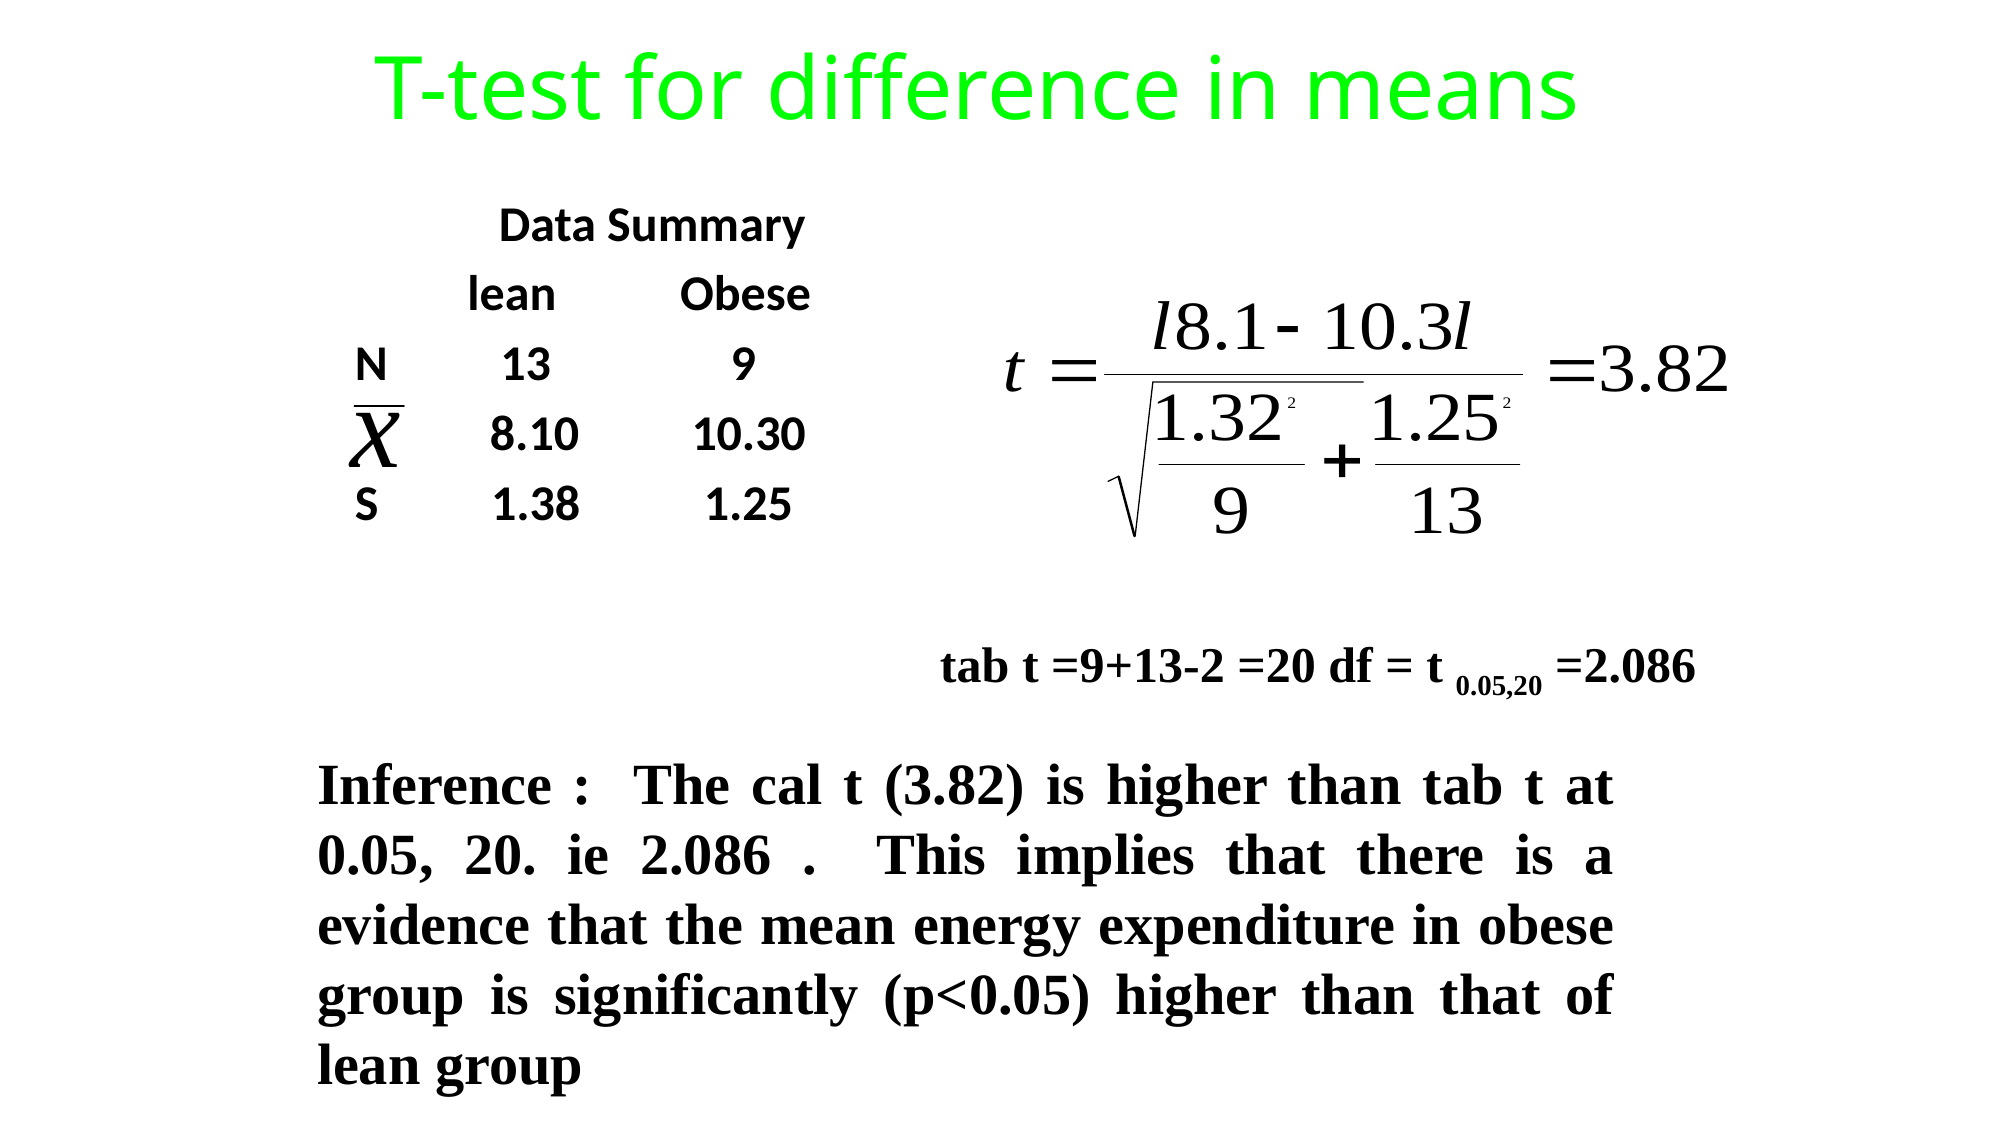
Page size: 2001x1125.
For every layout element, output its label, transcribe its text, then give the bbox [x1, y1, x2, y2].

text_box Data Summary lean Obese N 13 9 8.10 10.30 S 1.38 1.25 [340, 183, 965, 689]
picture [339, 396, 416, 479]
picture [1001, 290, 1734, 544]
text_box tab t =9+13-2 =20 df = t 0.05,20 =2.086 [912, 625, 1724, 709]
text_box T-test for difference in means [302, 20, 1653, 148]
text_box Inference : The cal t (3.82) is higher than tab t at 0.05, 20. ie 2.086 . This implies that there is a evidence that the mean energy expenditure in obese group is significantly (p<0.05) higher than that of lean group [302, 738, 1630, 1104]
